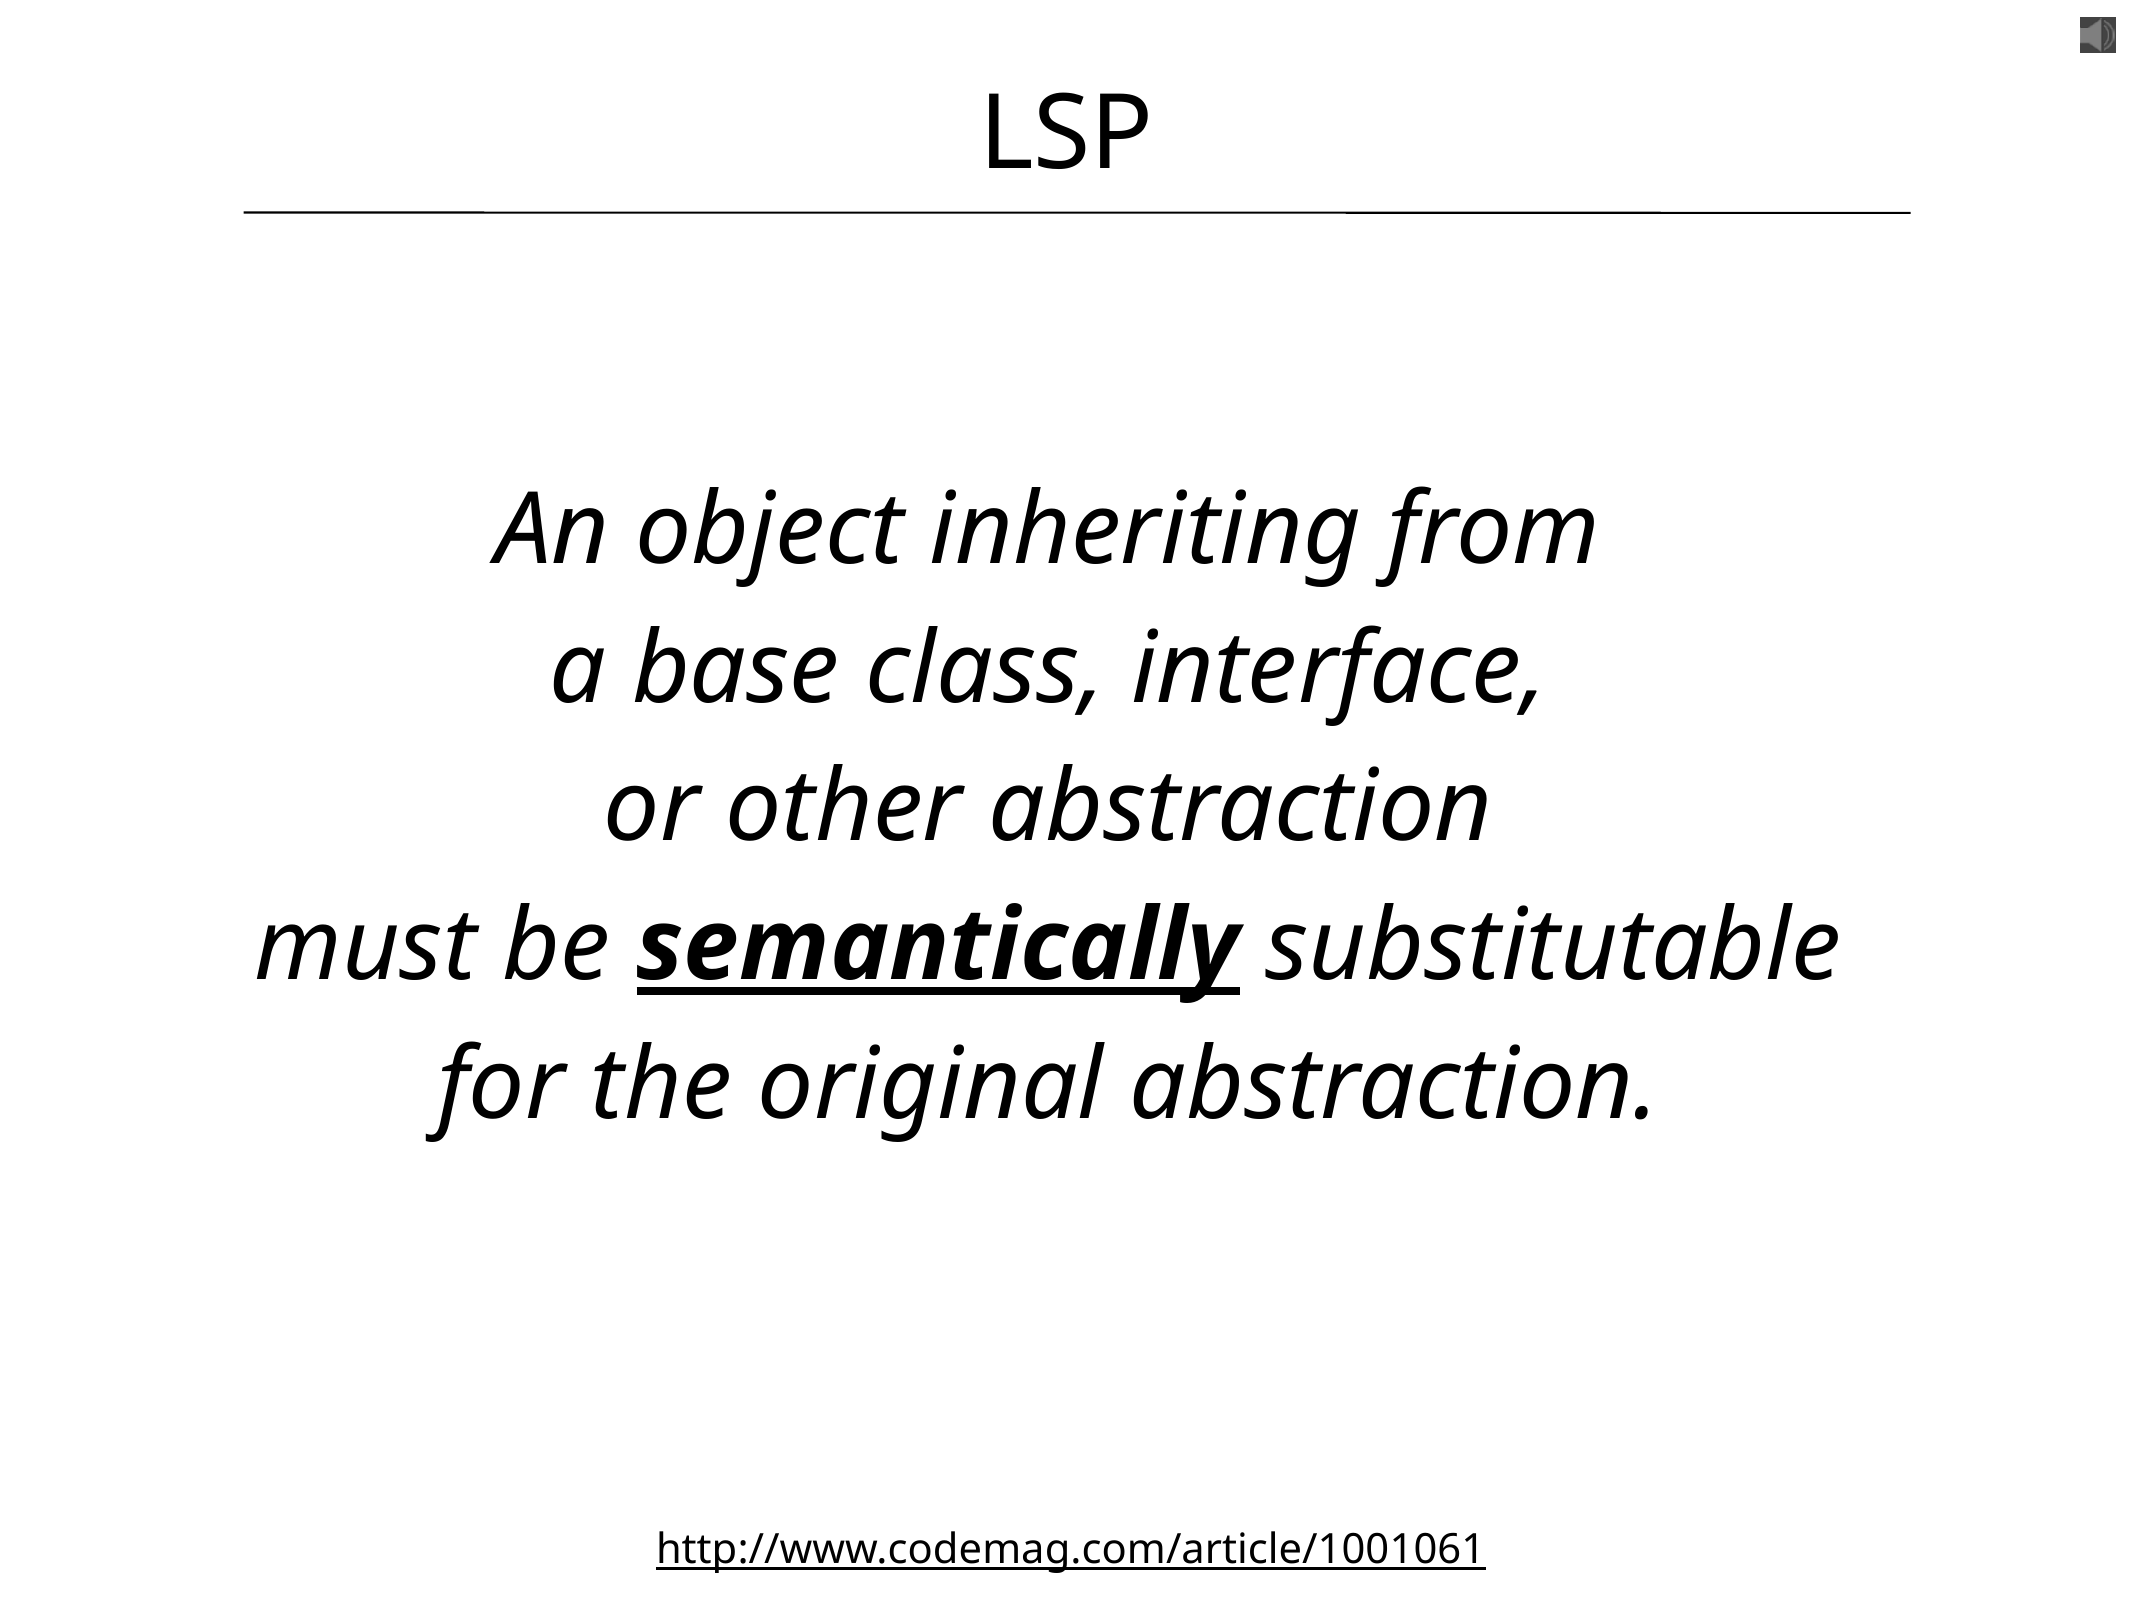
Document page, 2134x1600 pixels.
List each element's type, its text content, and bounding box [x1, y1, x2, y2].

title LSP [105, 0, 2028, 255]
text_box http://www.codemag.com/article/1001061 [641, 1514, 1504, 1587]
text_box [2078, 16, 2117, 55]
list An object inheriting from a base class, interface, or other abstraction must be semantically substitutable for the original abstraction. [102, 315, 2024, 1600]
